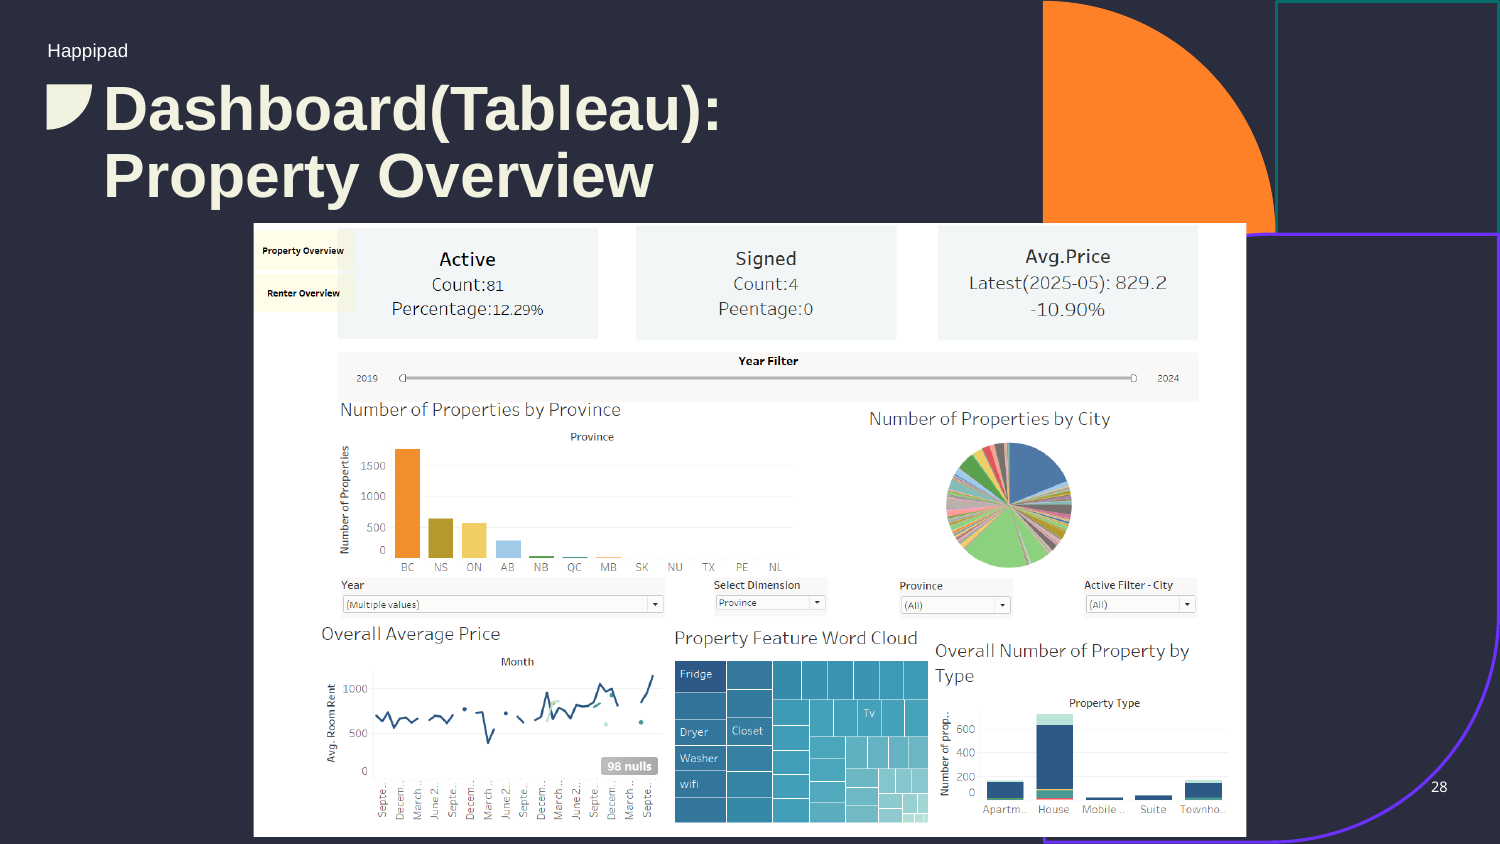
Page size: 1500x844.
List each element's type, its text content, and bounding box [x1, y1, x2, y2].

title Dashboard(Tableau): Property Overview [103, 77, 1026, 212]
subtitle Happipad [47, 26, 395, 63]
picture [253, 223, 1247, 844]
text_box [46, 84, 92, 130]
